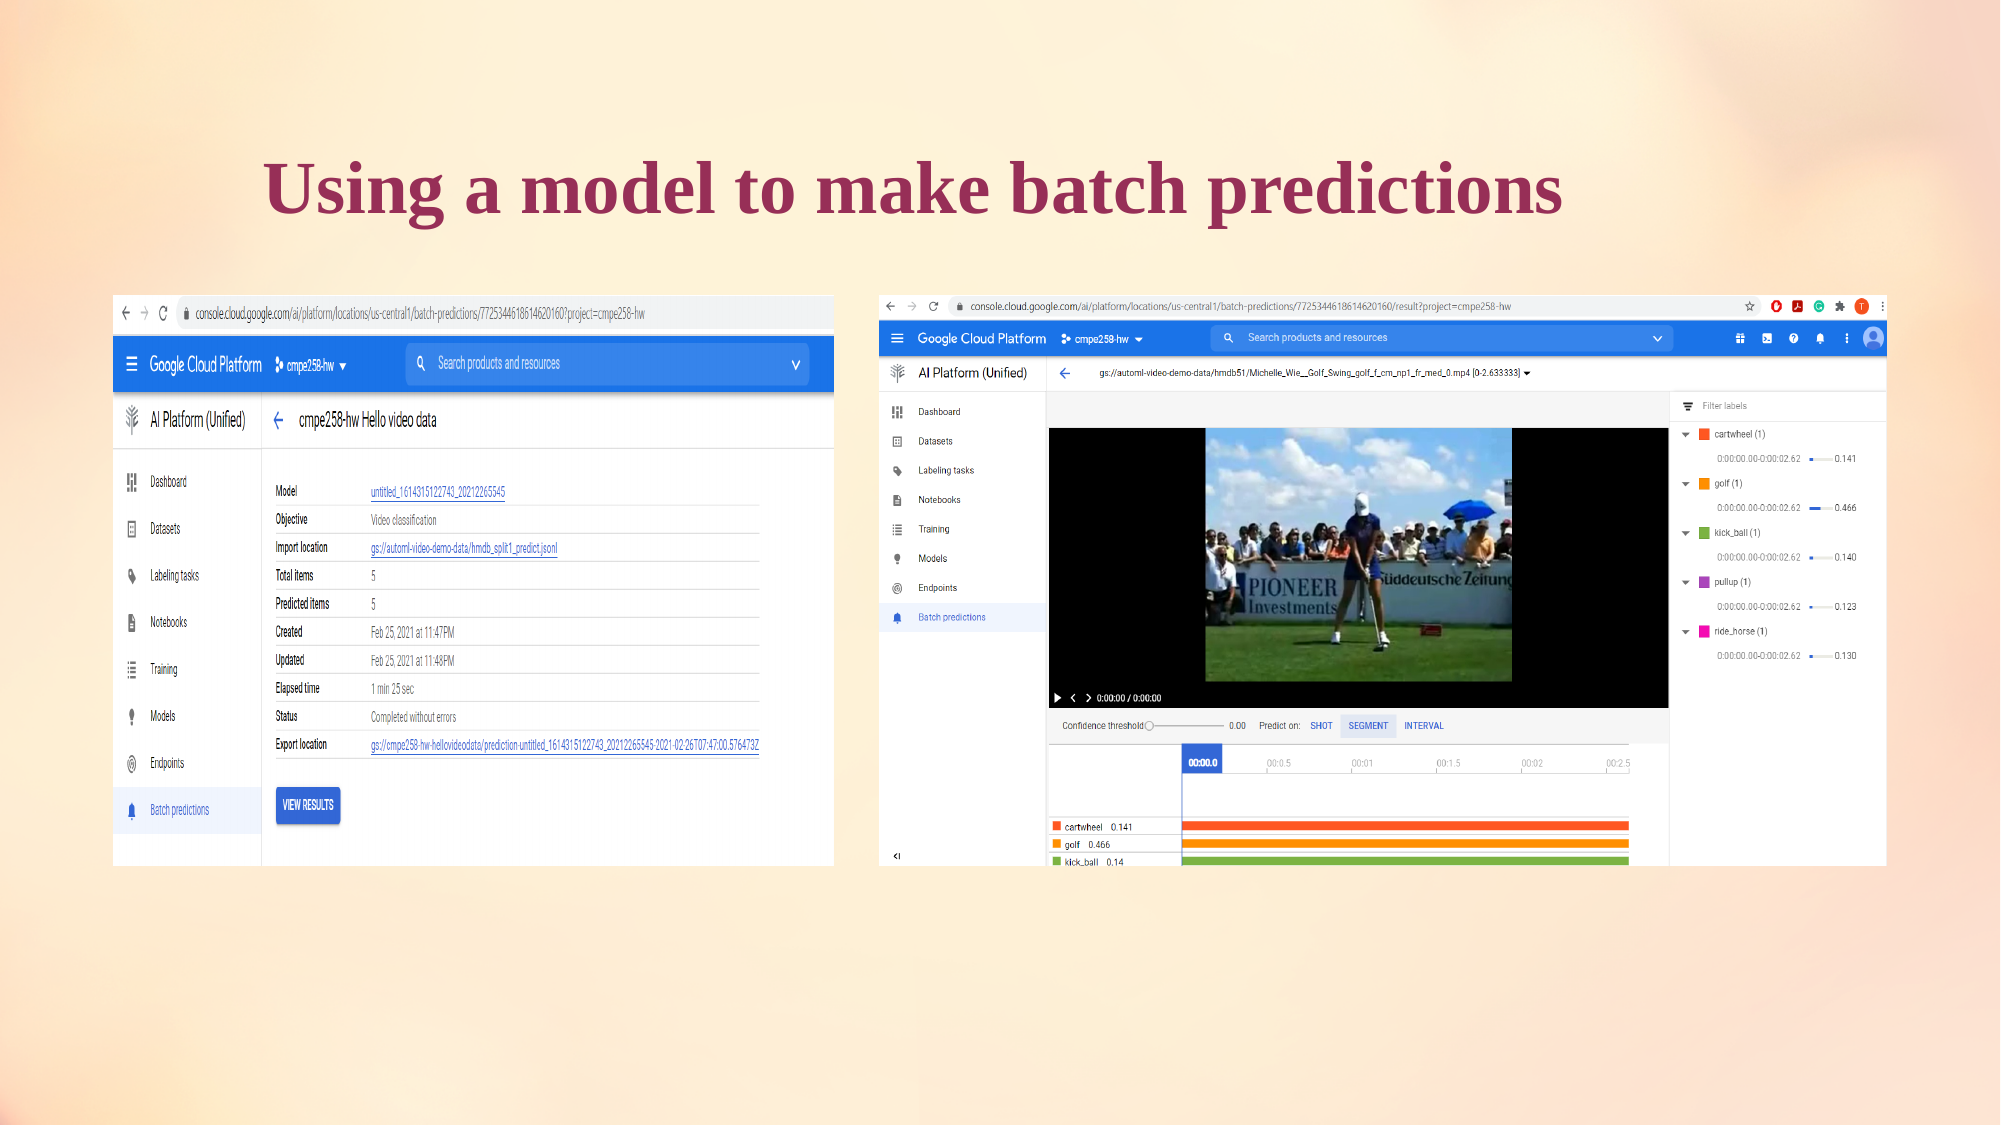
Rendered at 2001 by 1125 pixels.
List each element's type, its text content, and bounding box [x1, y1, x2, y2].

picture [0, 0, 2001, 1125]
title Using a model to make batch predictions [67, 39, 1760, 340]
